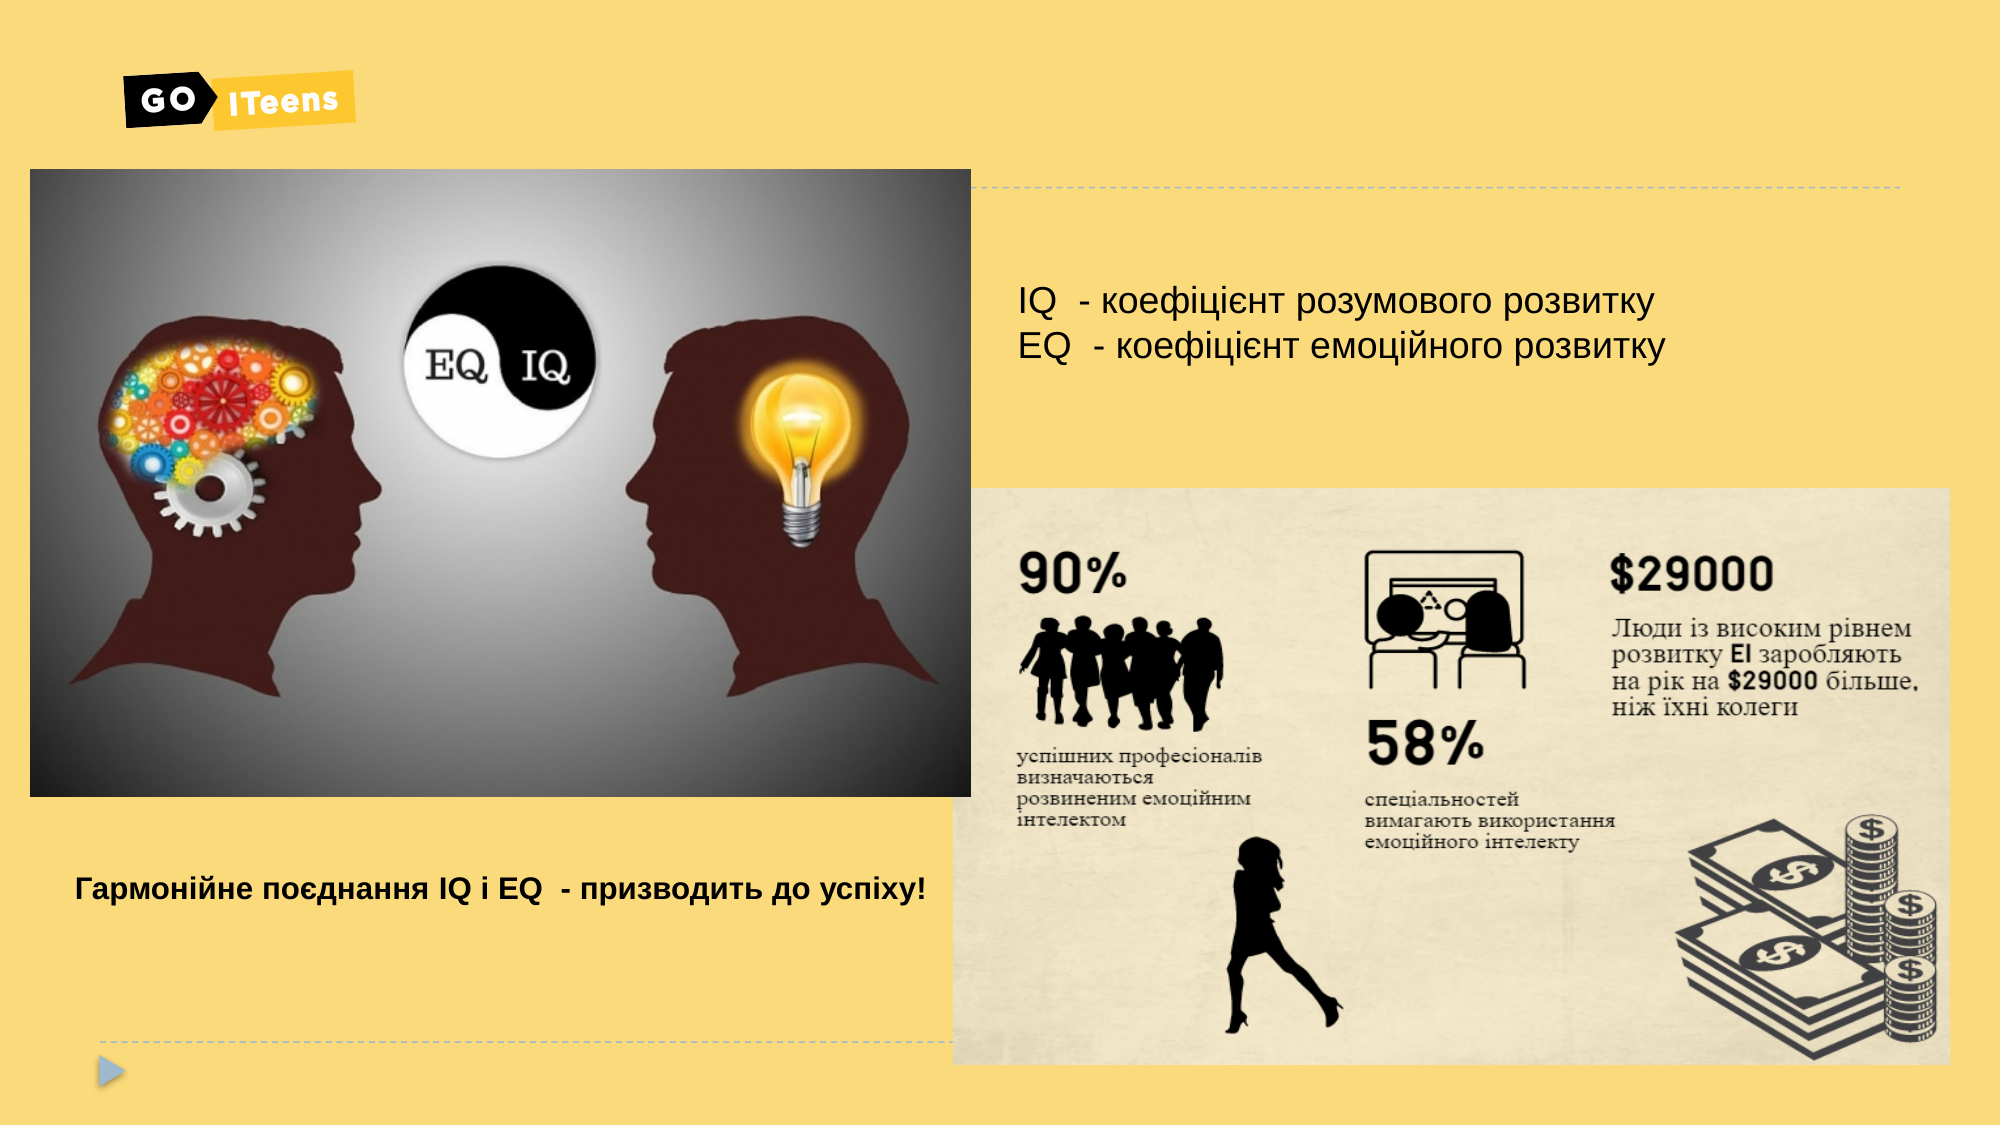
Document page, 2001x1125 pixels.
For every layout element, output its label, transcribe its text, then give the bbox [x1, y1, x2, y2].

picture [30, 169, 1951, 1065]
text_box [977, 216, 1405, 486]
picture [122, 70, 356, 131]
text_box Гармонійне поєднання IQ і EQ - призводить до успіху! [60, 860, 946, 949]
text_box IQ - коефіцієнт розумового розвитку EQ - коефіцієнт емоційного розвитку [1002, 268, 1682, 409]
